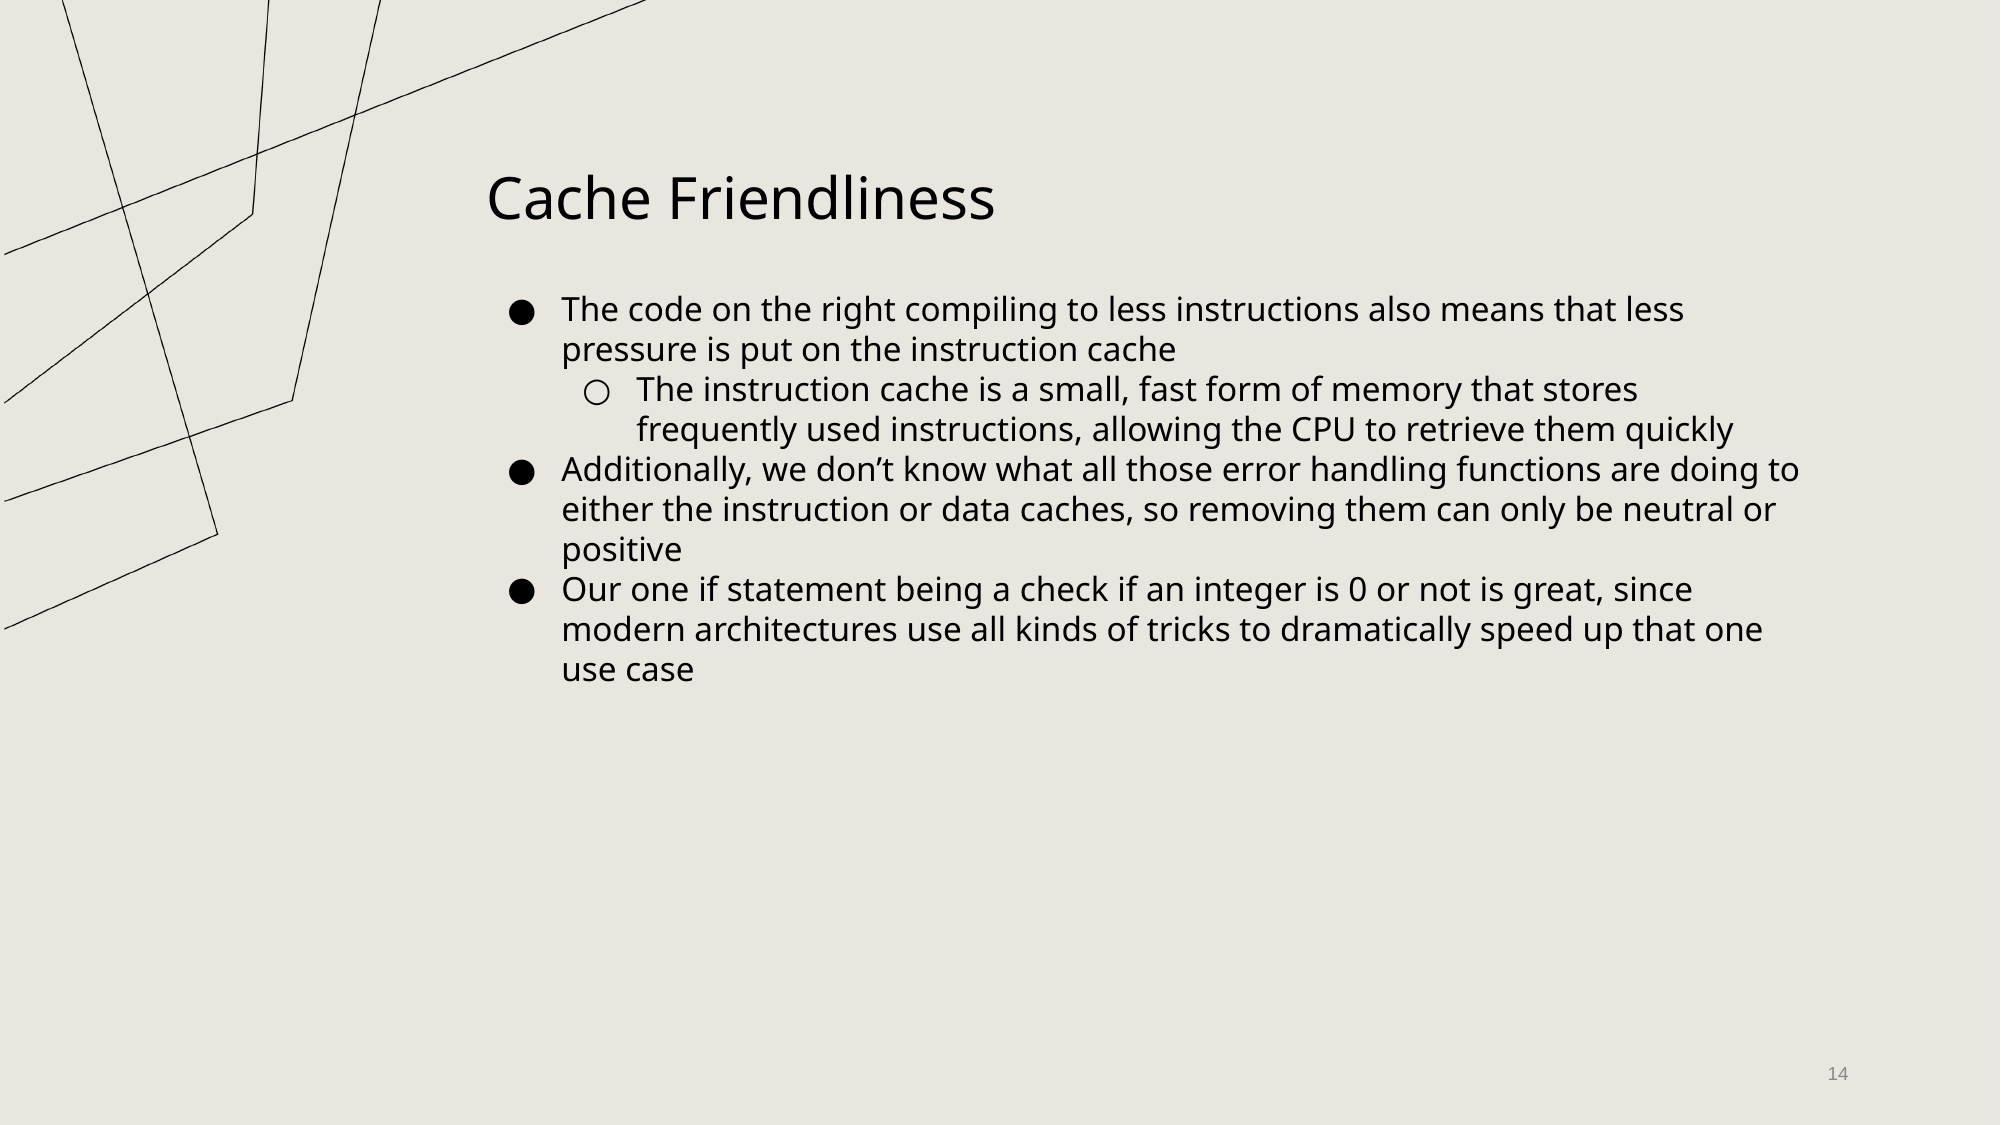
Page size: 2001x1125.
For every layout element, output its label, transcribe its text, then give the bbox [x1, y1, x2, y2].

slide_number ‹#› [1701, 1042, 1864, 1103]
text_box The code on the right compiling to less instructions also means that less pressure is put on the instruction cache The instruction cache is a small, fast form of memory that stores frequently used instructions, allowing the CPU to retrieve them quickly Additionally, we don’t know what all those error handling functions are doing to either the instruction or data caches, so removing them can only be neutral or positive Our one if statement being a check if an integer is 0 or not is great, since modern architectures use all kinds of tricks to dramatically speed up that one use case [471, 273, 1821, 1043]
title Cache Friendliness [471, 150, 1561, 240]
picture [4, 0, 676, 642]
